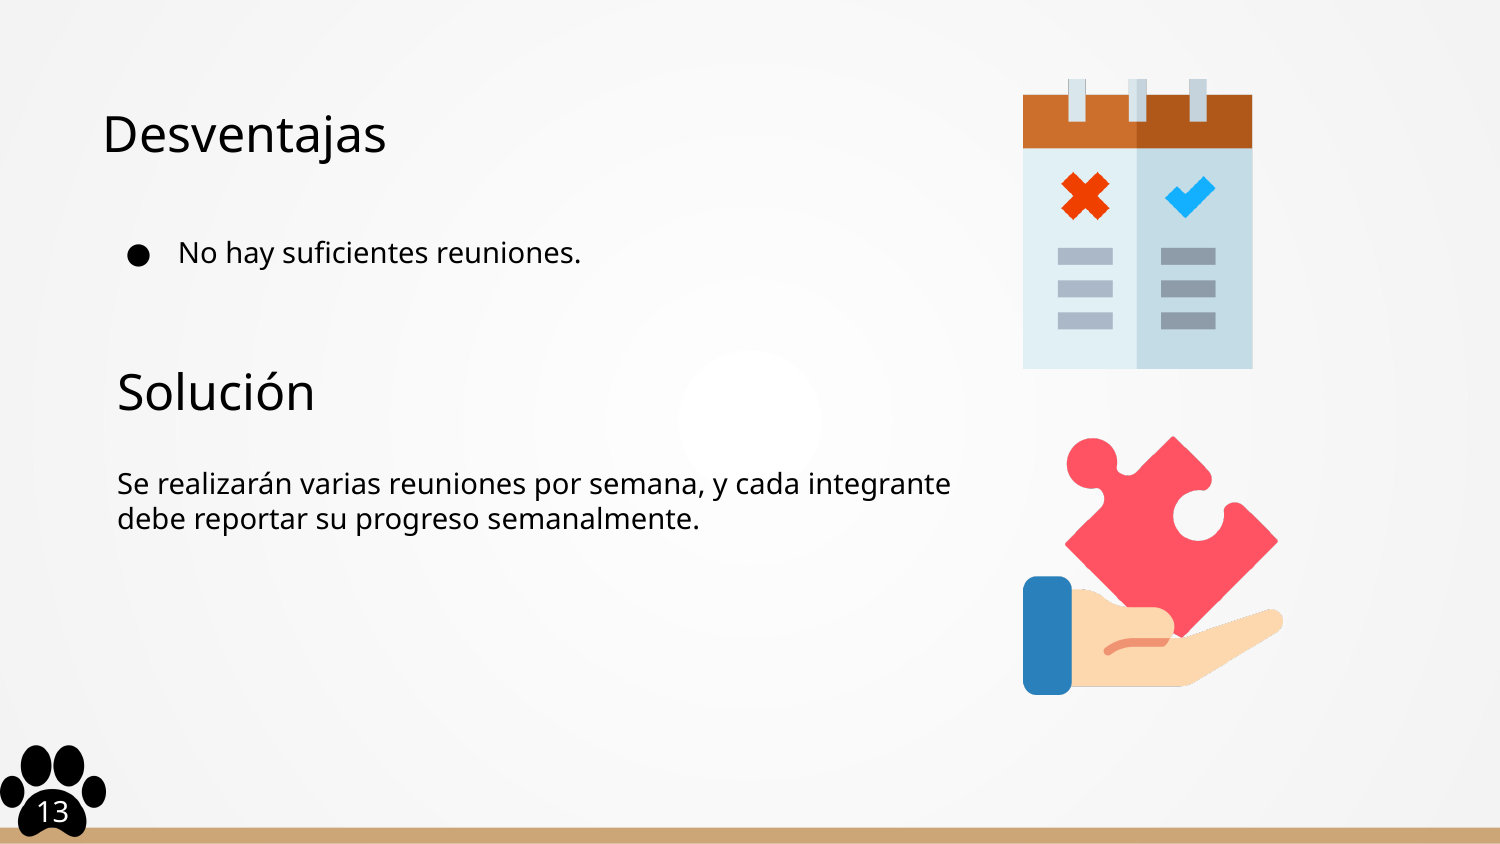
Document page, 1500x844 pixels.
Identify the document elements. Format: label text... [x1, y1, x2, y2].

picture [0, 738, 106, 844]
text_box Solución [101, 345, 999, 450]
picture [992, 79, 1283, 370]
text_box No hay suficientes reuniones. [87, 219, 985, 325]
text_box Desventajas [87, 87, 985, 192]
text_box Se realizarán varias reuniones por semana, y cada integrante debe reportar su progreso semanalmente. [101, 450, 999, 555]
picture [1023, 435, 1283, 695]
